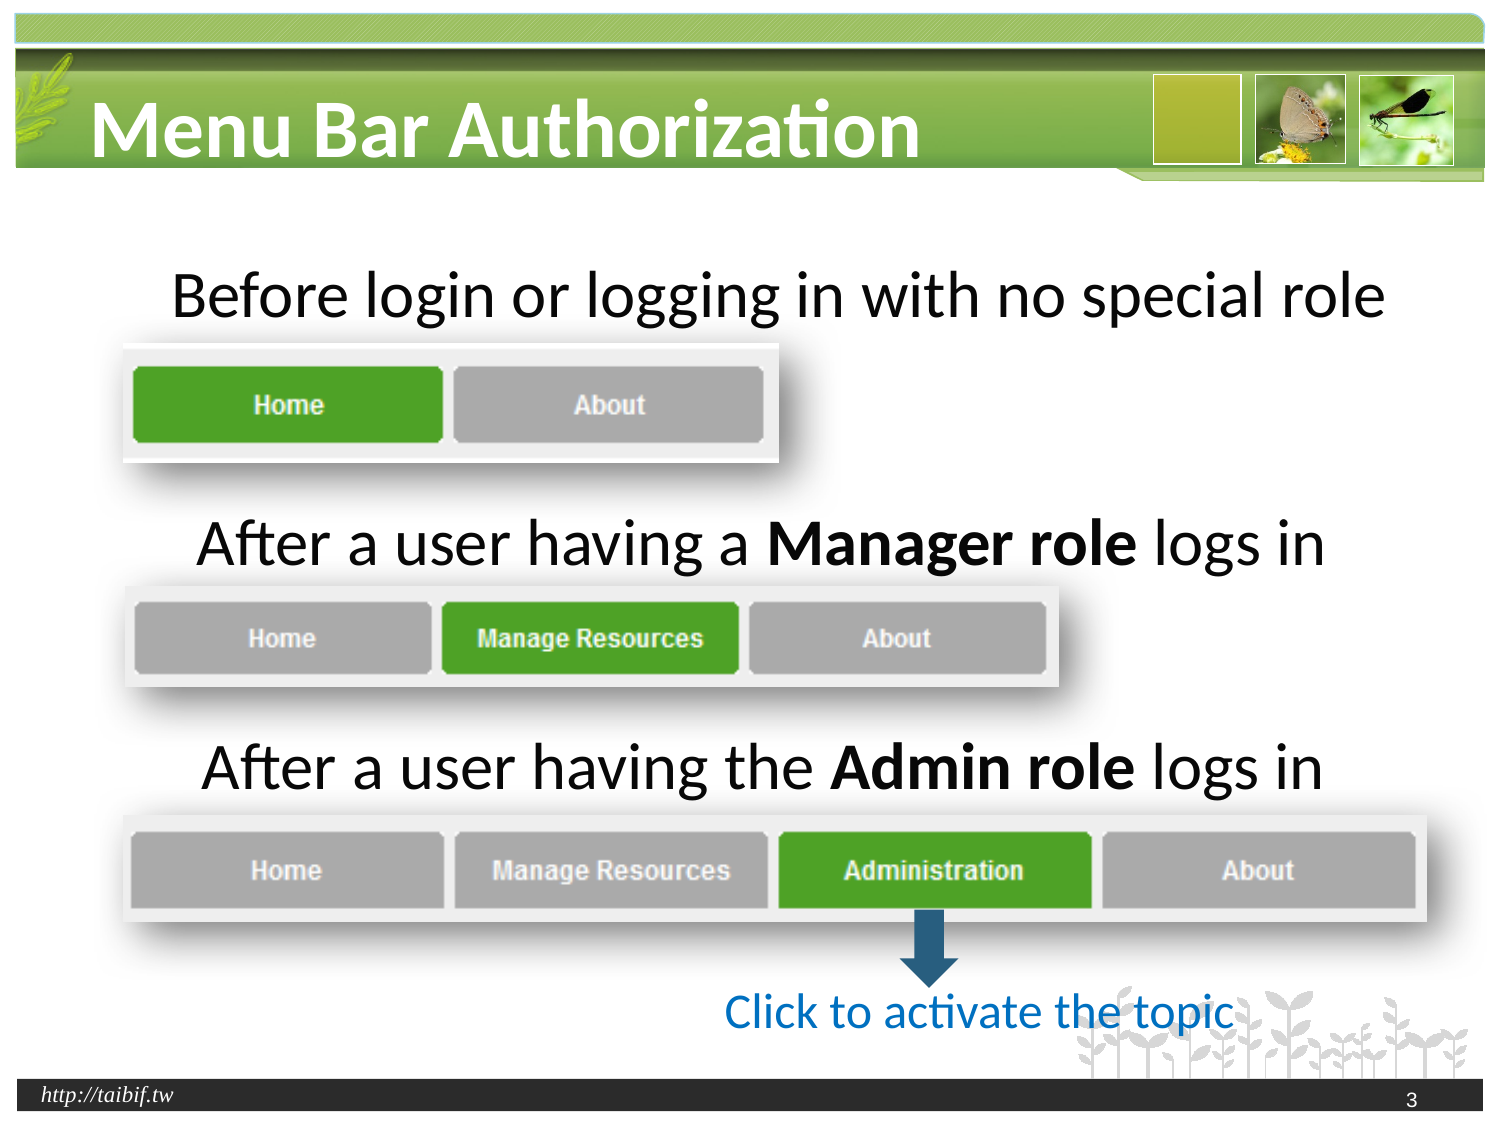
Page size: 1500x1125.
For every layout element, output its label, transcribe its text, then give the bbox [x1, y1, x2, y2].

text_box After a user having a Manager role logs in [100, 491, 1424, 587]
text_box Before login or logging in with no special role [100, 243, 1459, 339]
picture [16, 49, 1485, 168]
picture [123, 343, 780, 463]
text_box After a user having the Admin role logs in [100, 715, 1427, 811]
picture [123, 814, 1427, 922]
text_box Click to activate the topic [679, 971, 1281, 1046]
title Menu Bar Authorization [75, 66, 1138, 168]
text_box [899, 929, 959, 988]
slide_number 3 [1167, 1078, 1433, 1125]
picture [125, 585, 1059, 688]
